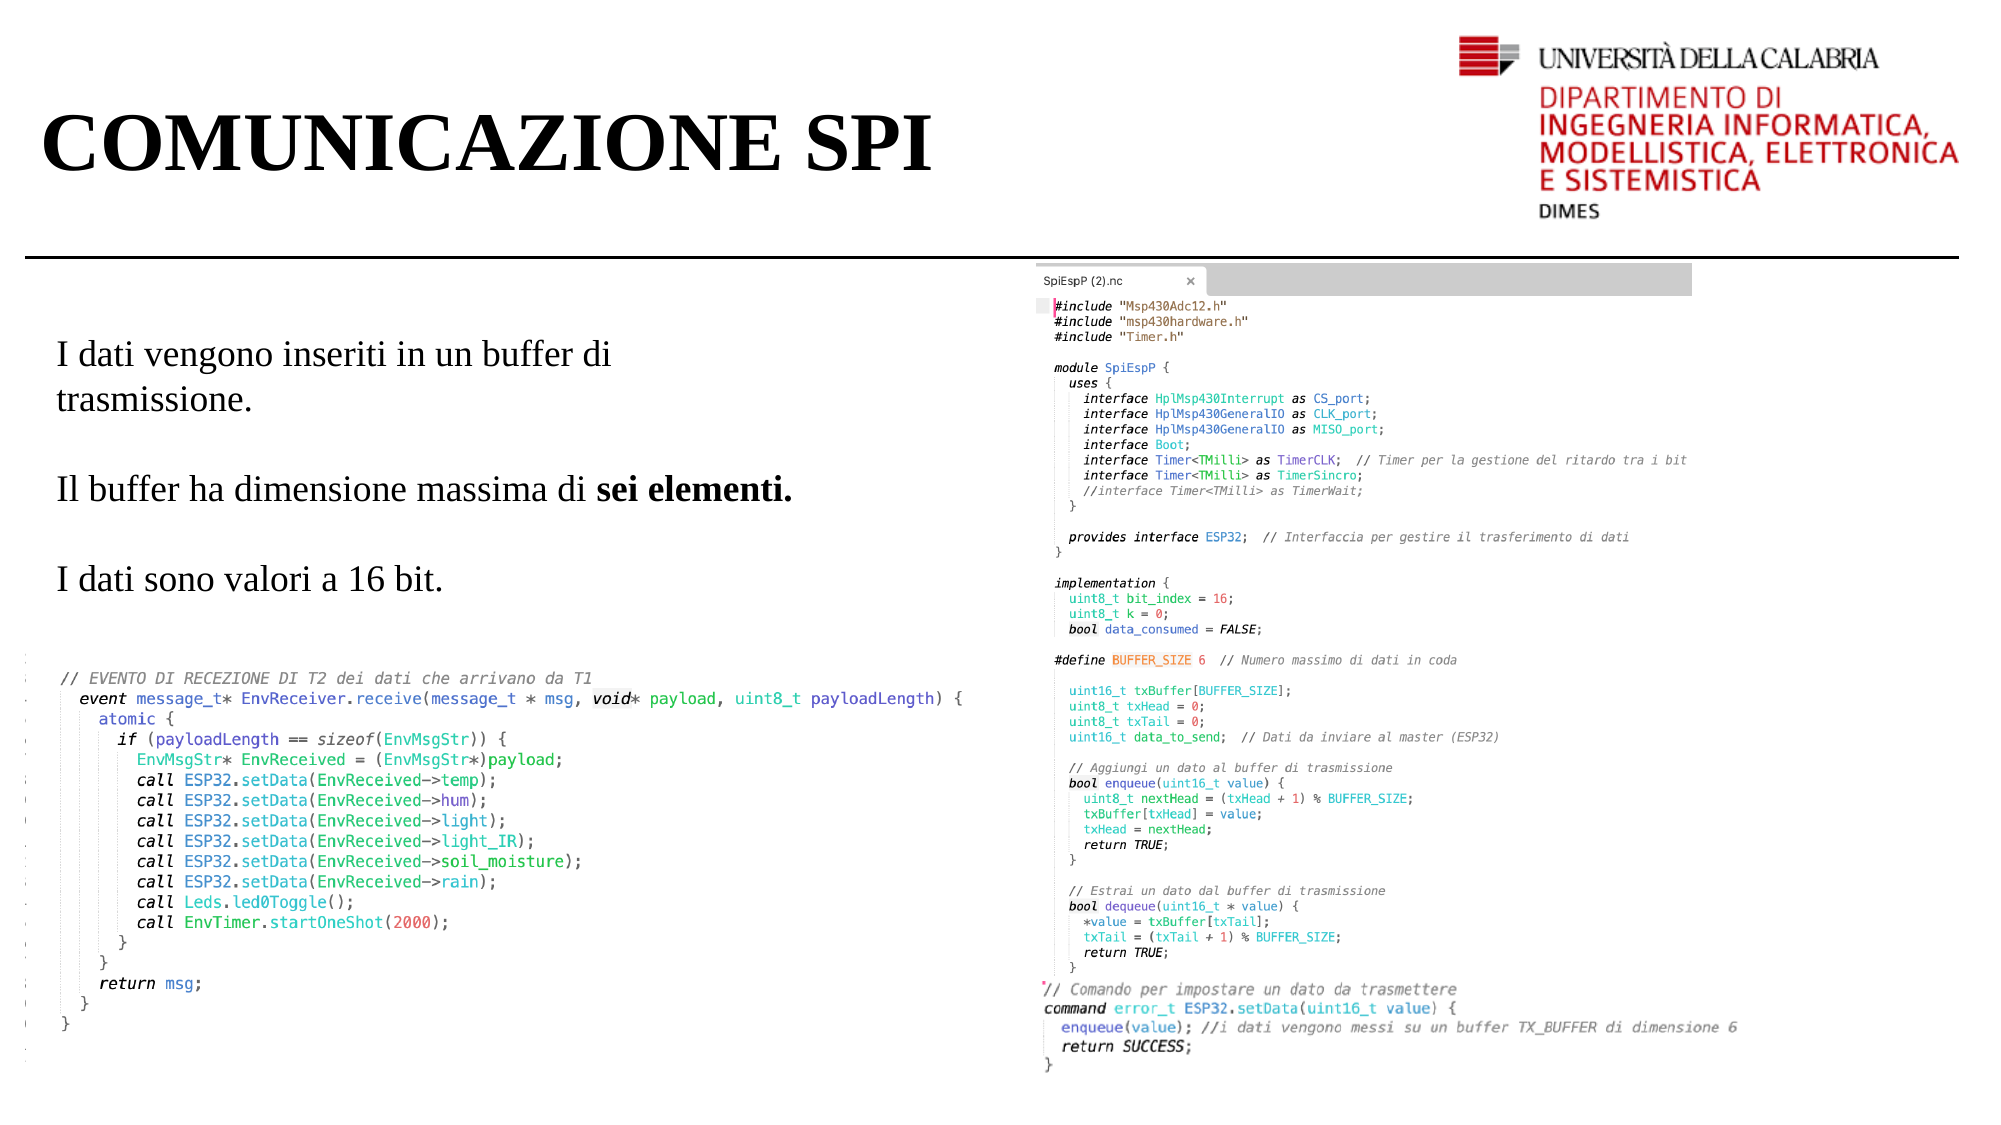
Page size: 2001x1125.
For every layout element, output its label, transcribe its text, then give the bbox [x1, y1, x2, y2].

picture [1458, 18, 1960, 237]
picture [1035, 980, 1762, 1082]
picture [1035, 262, 1693, 977]
picture [24, 646, 980, 1063]
title COMUNICAZIONE SPI [25, 34, 1480, 252]
text_box I dati vengono inseriti in un buffer di trasmissione. Il buffer ha dimensione massima di sei elementi. I dati sono valori a 16 bit. [41, 322, 820, 607]
